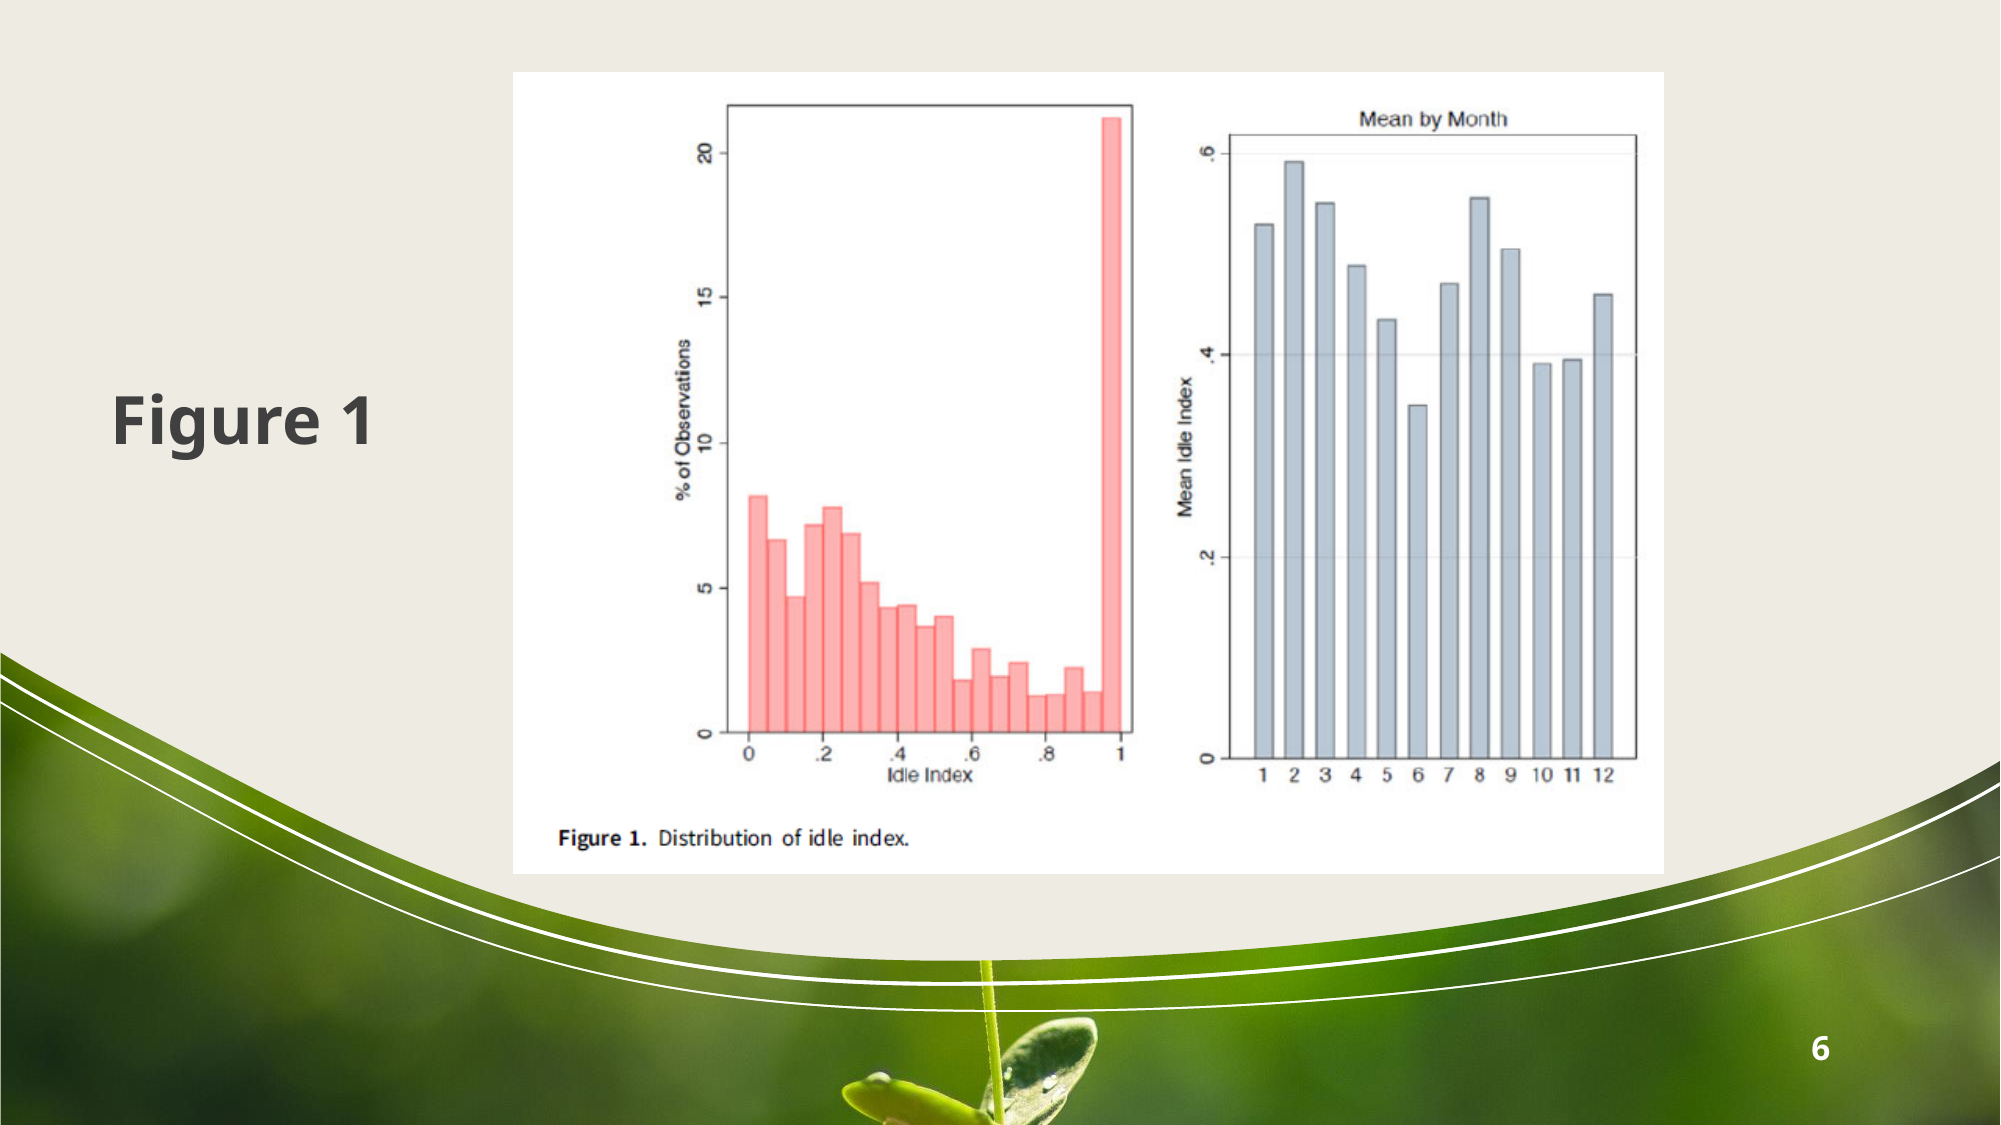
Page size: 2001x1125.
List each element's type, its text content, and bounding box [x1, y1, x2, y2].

picture [0, 71, 2000, 1125]
title Figure 1 [92, 321, 422, 473]
